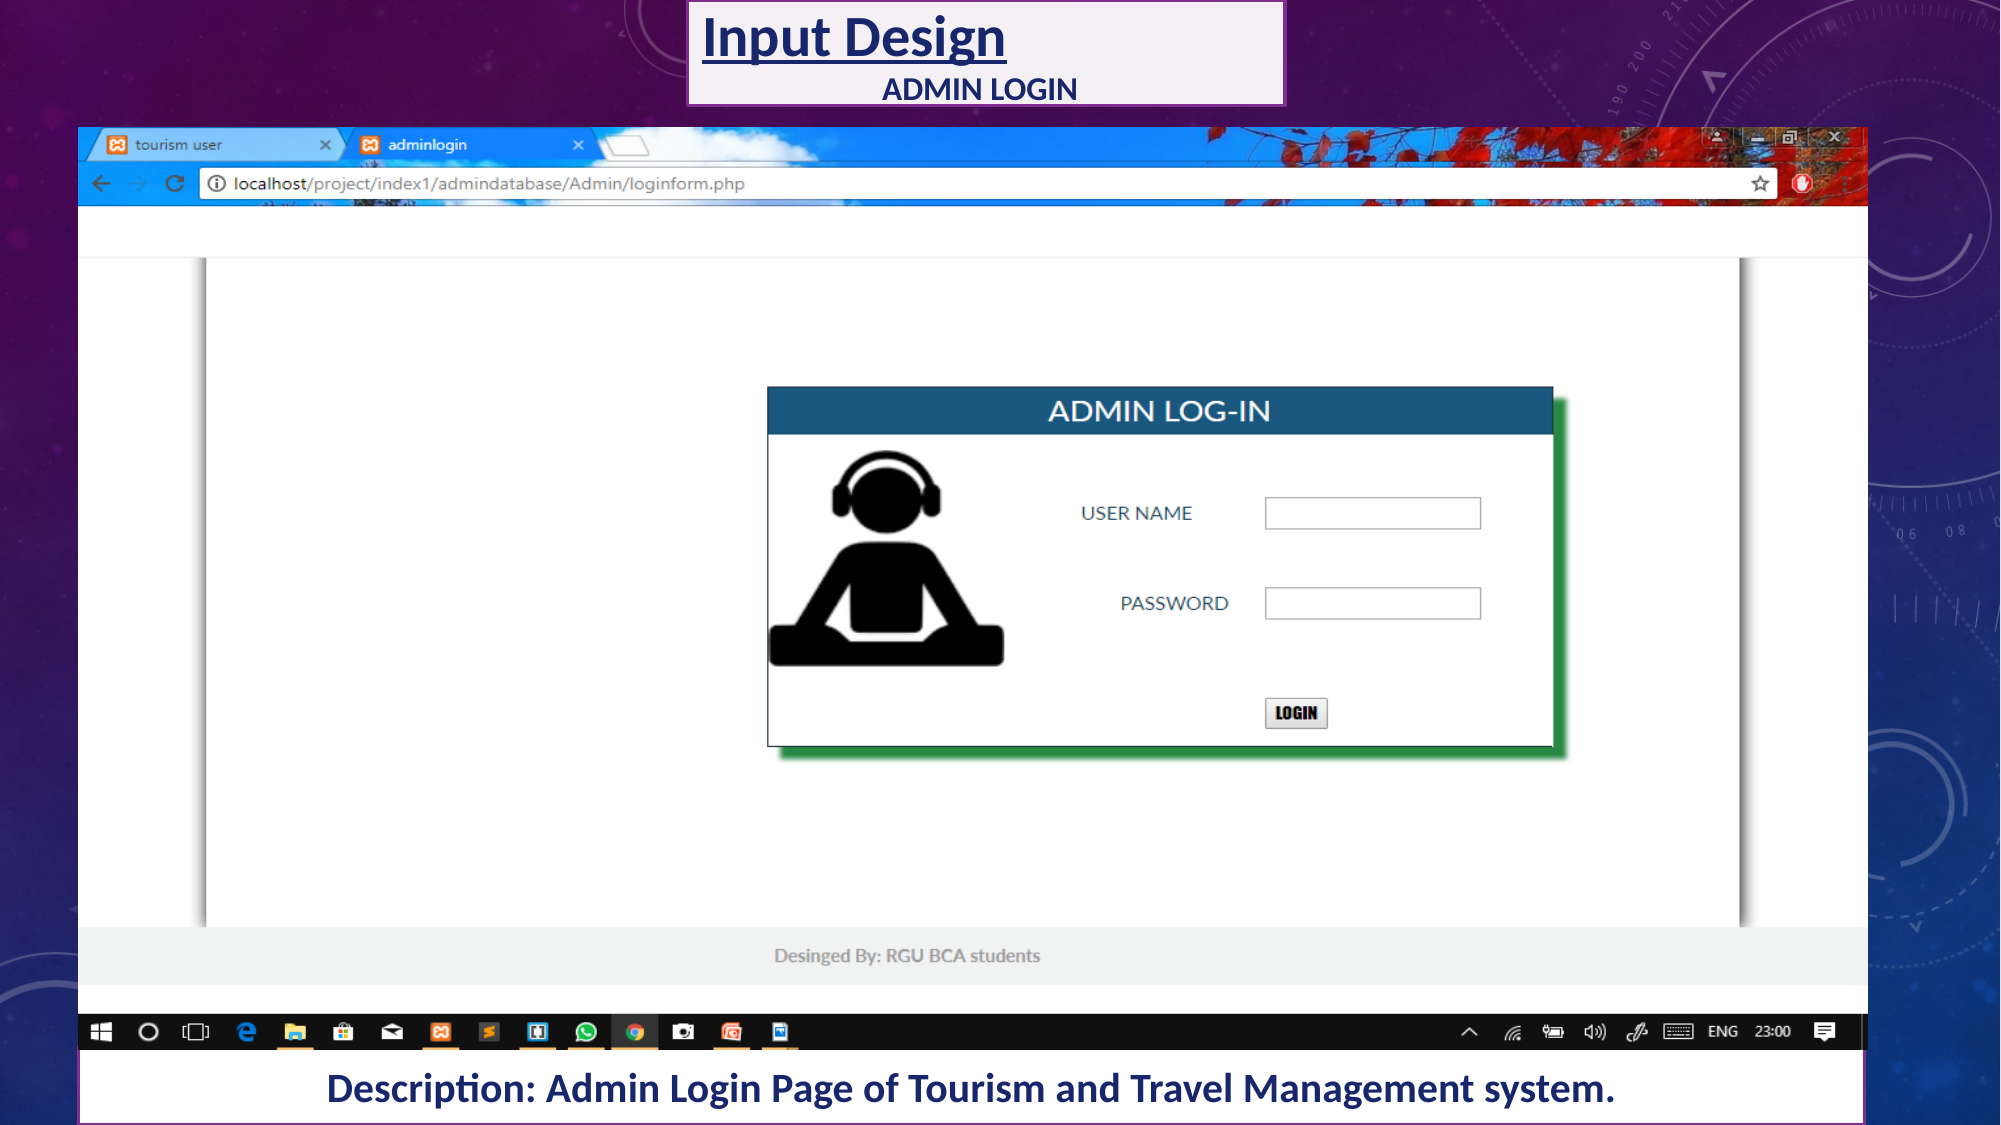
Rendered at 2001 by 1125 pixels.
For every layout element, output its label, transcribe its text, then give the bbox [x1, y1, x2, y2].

text_box Input Design ADMIN LOGIN [686, 0, 1287, 107]
picture [0, 0, 2001, 1125]
text_box Description: Admin Login Page of Tourism and Travel Management system. [77, 1061, 1866, 1125]
